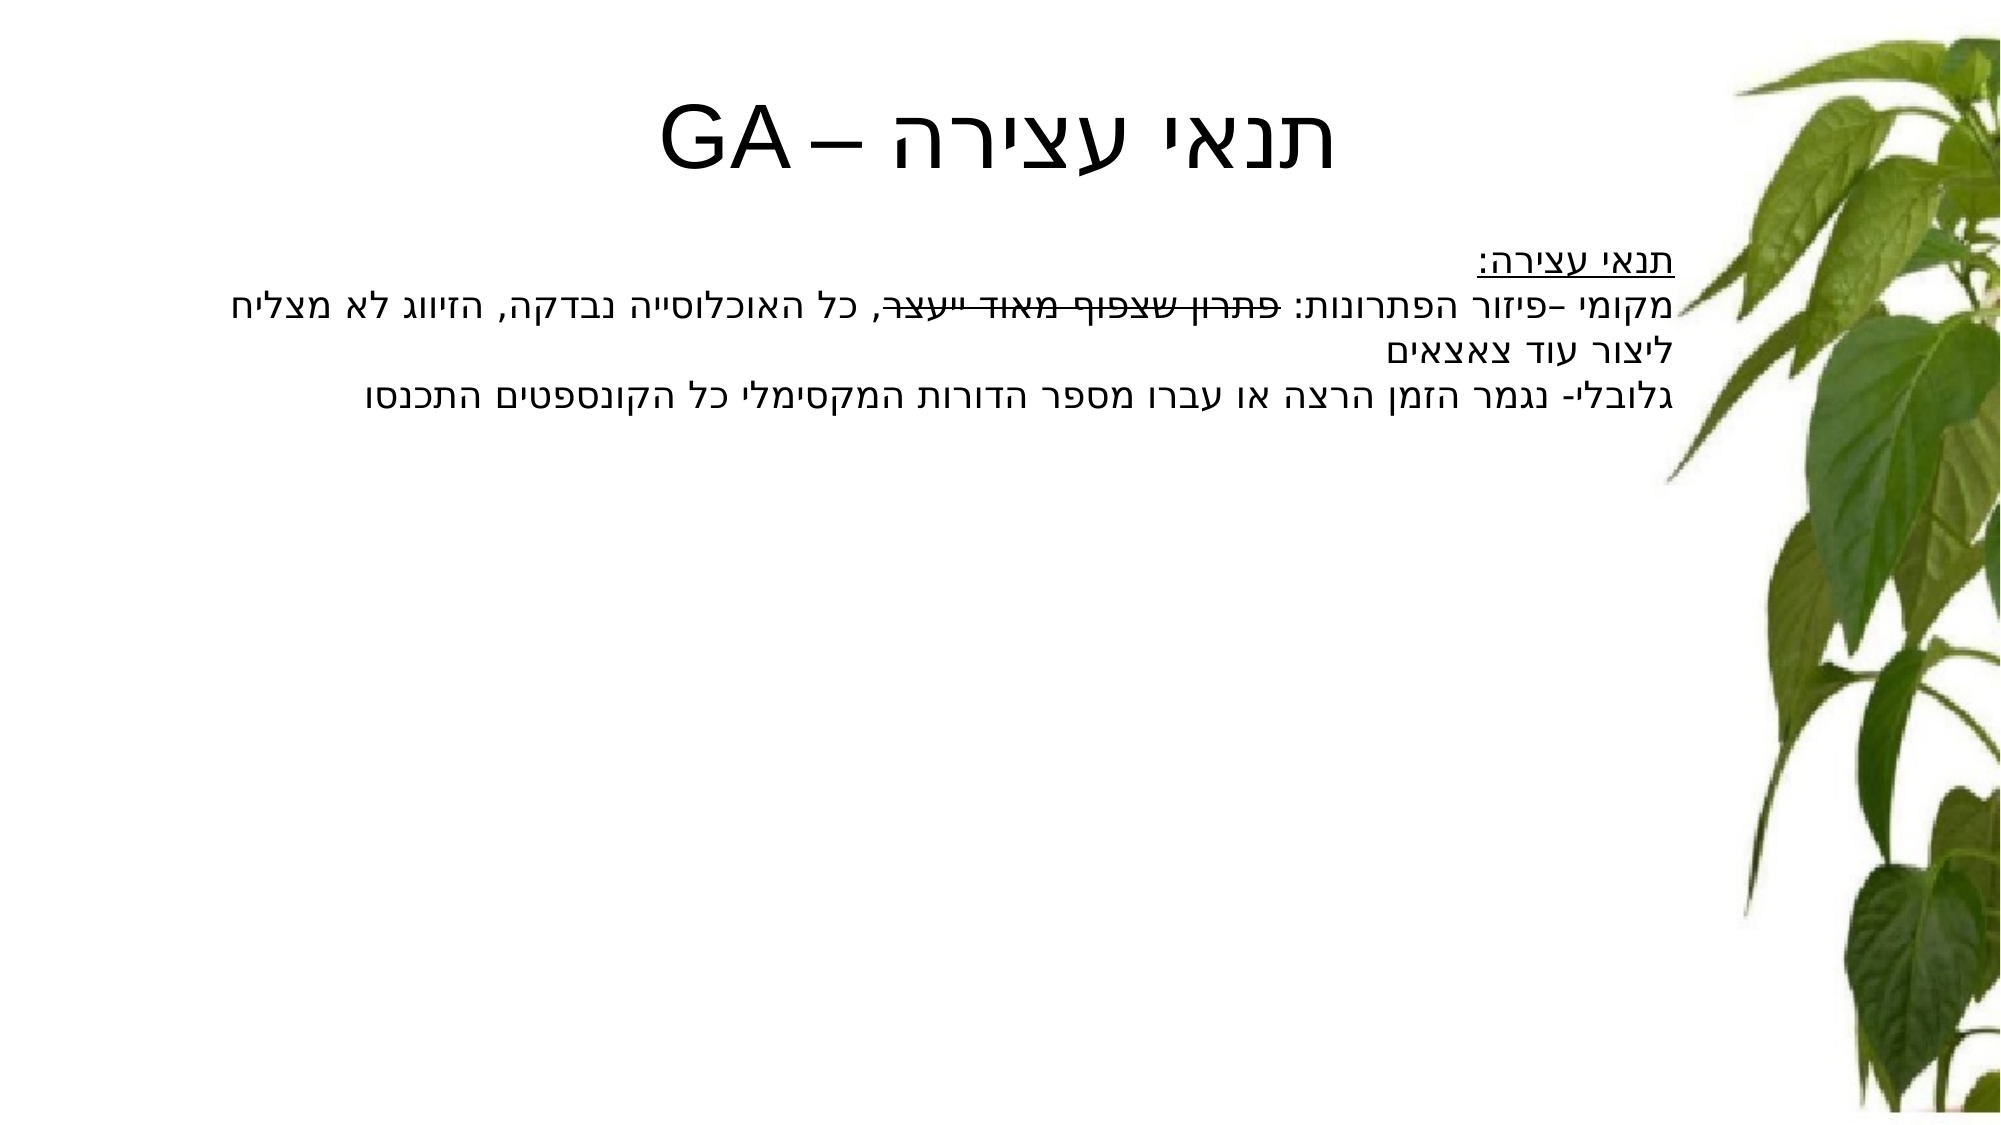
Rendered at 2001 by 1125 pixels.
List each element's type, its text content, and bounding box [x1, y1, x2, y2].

text_box GA – תנאי עצירה [99, 44, 1900, 233]
picture [0, 0, 2001, 1125]
text_box תנאי עצירה: מקומי –פיזור הפתרונות: פתרון שצפוף מאוד ייעצר, כל האוכלוסייה נבדקה, הזיווג לא מצליח ליצור עוד צאצאים גלובלי- נגמר הזמן הרצה או עברו מספר הדורות המקסימלי כל הקונספטים התכנסו [148, 228, 1690, 896]
